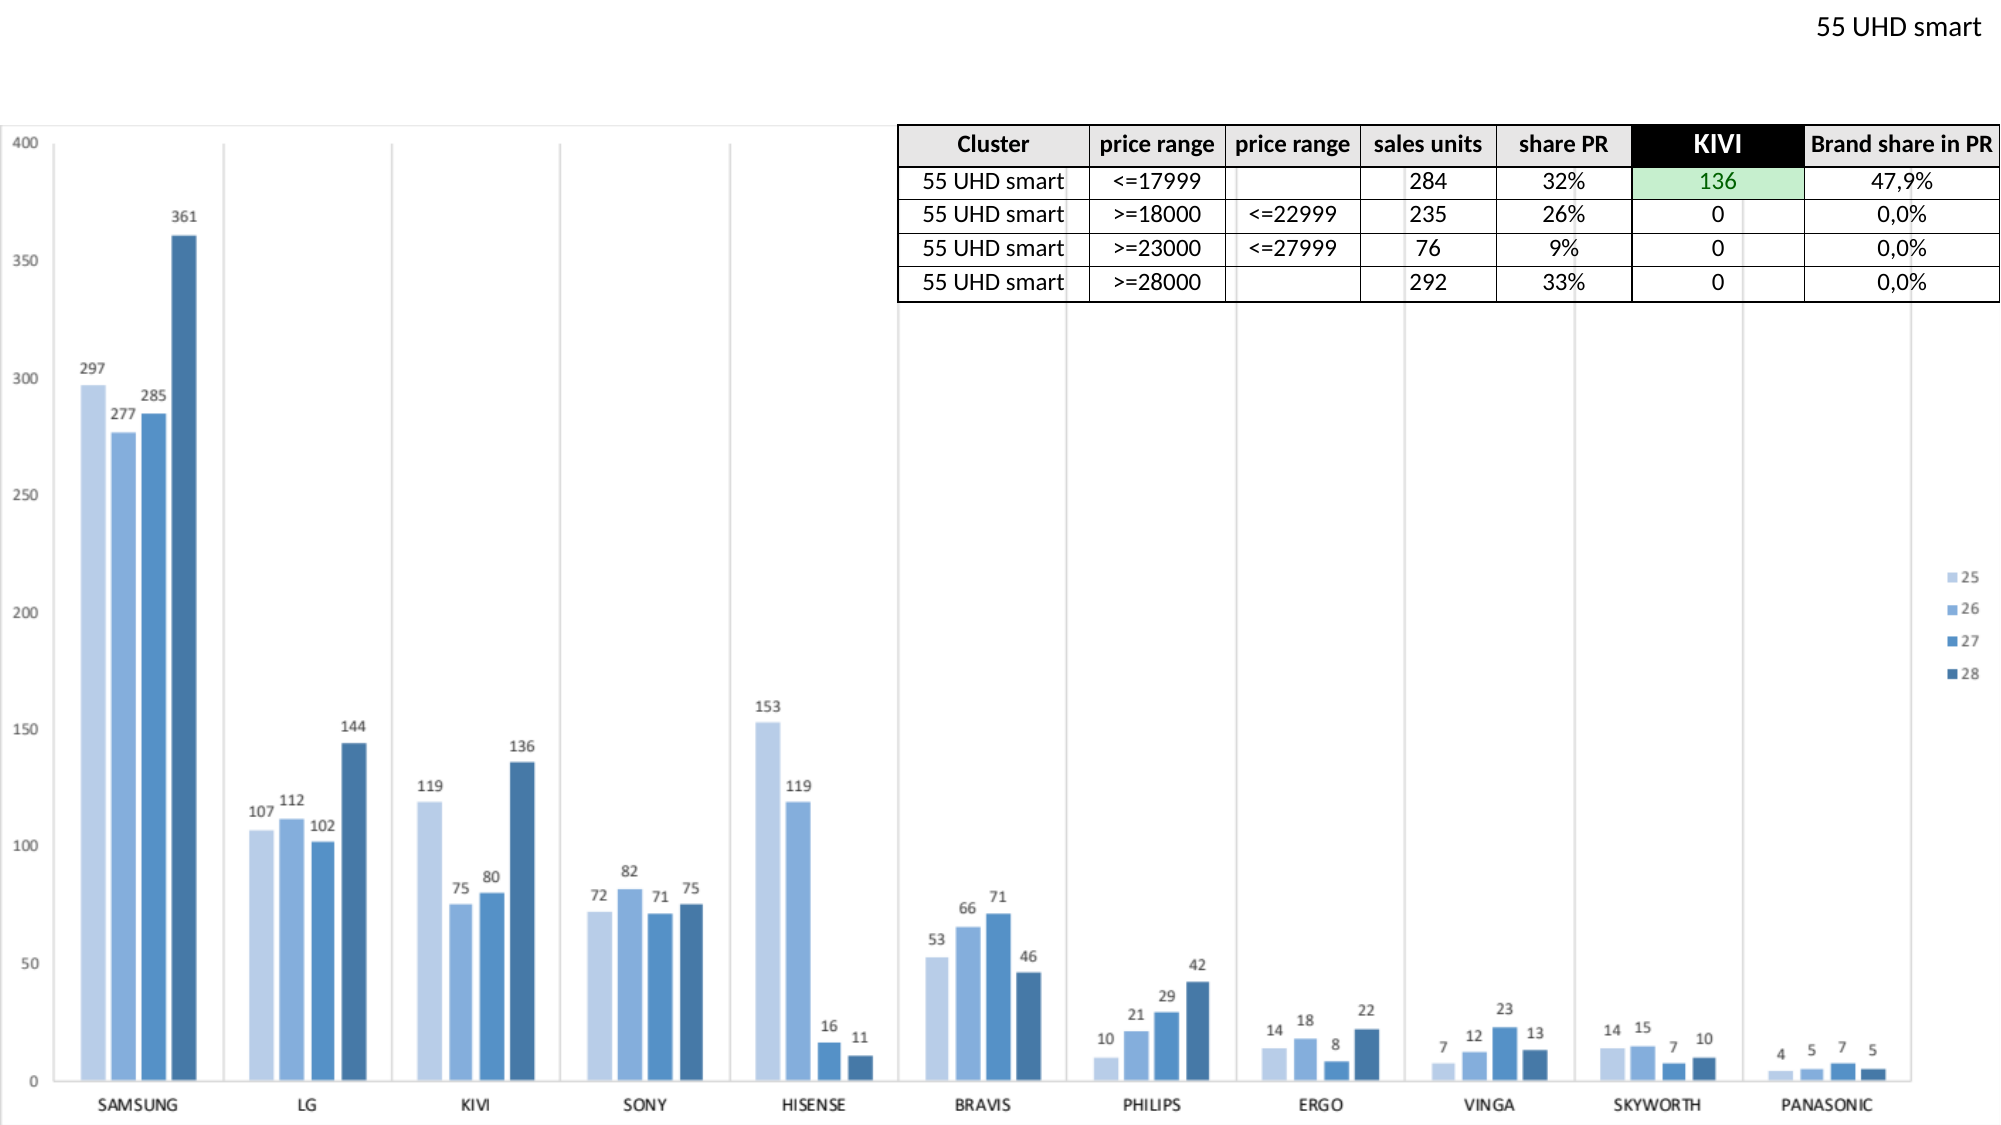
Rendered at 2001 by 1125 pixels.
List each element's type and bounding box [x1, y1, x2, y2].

picture [0, 124, 2000, 1125]
text_box [1801, 0, 1998, 50]
